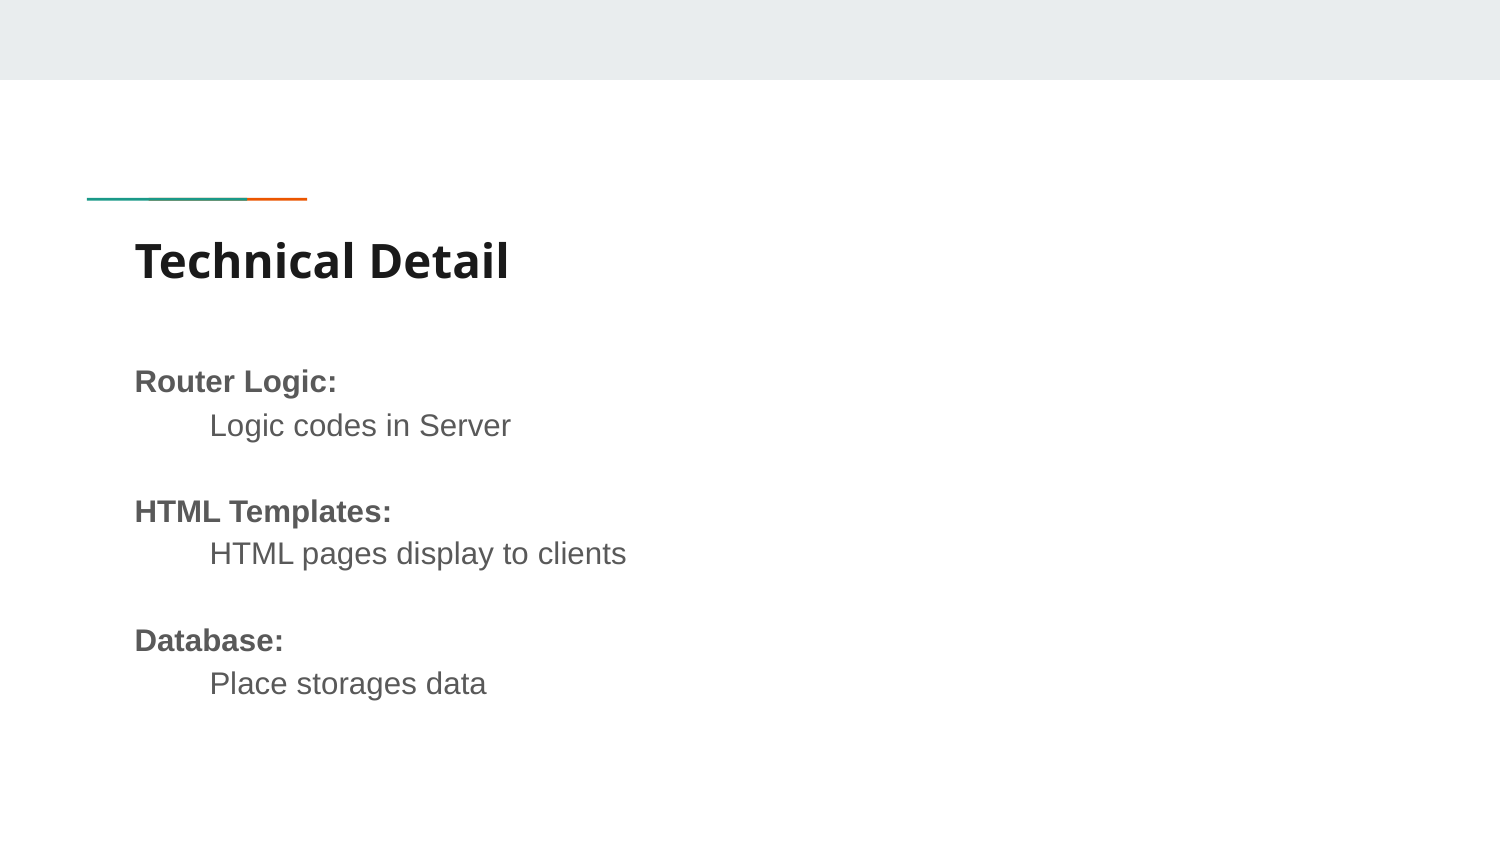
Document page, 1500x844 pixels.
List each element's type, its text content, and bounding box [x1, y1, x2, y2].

title Technical Detail [119, 216, 1381, 305]
list Router Logic: Logic codes in Server HTML Templates: HTML pages display to clients Database: Place storages data [119, 341, 1381, 794]
